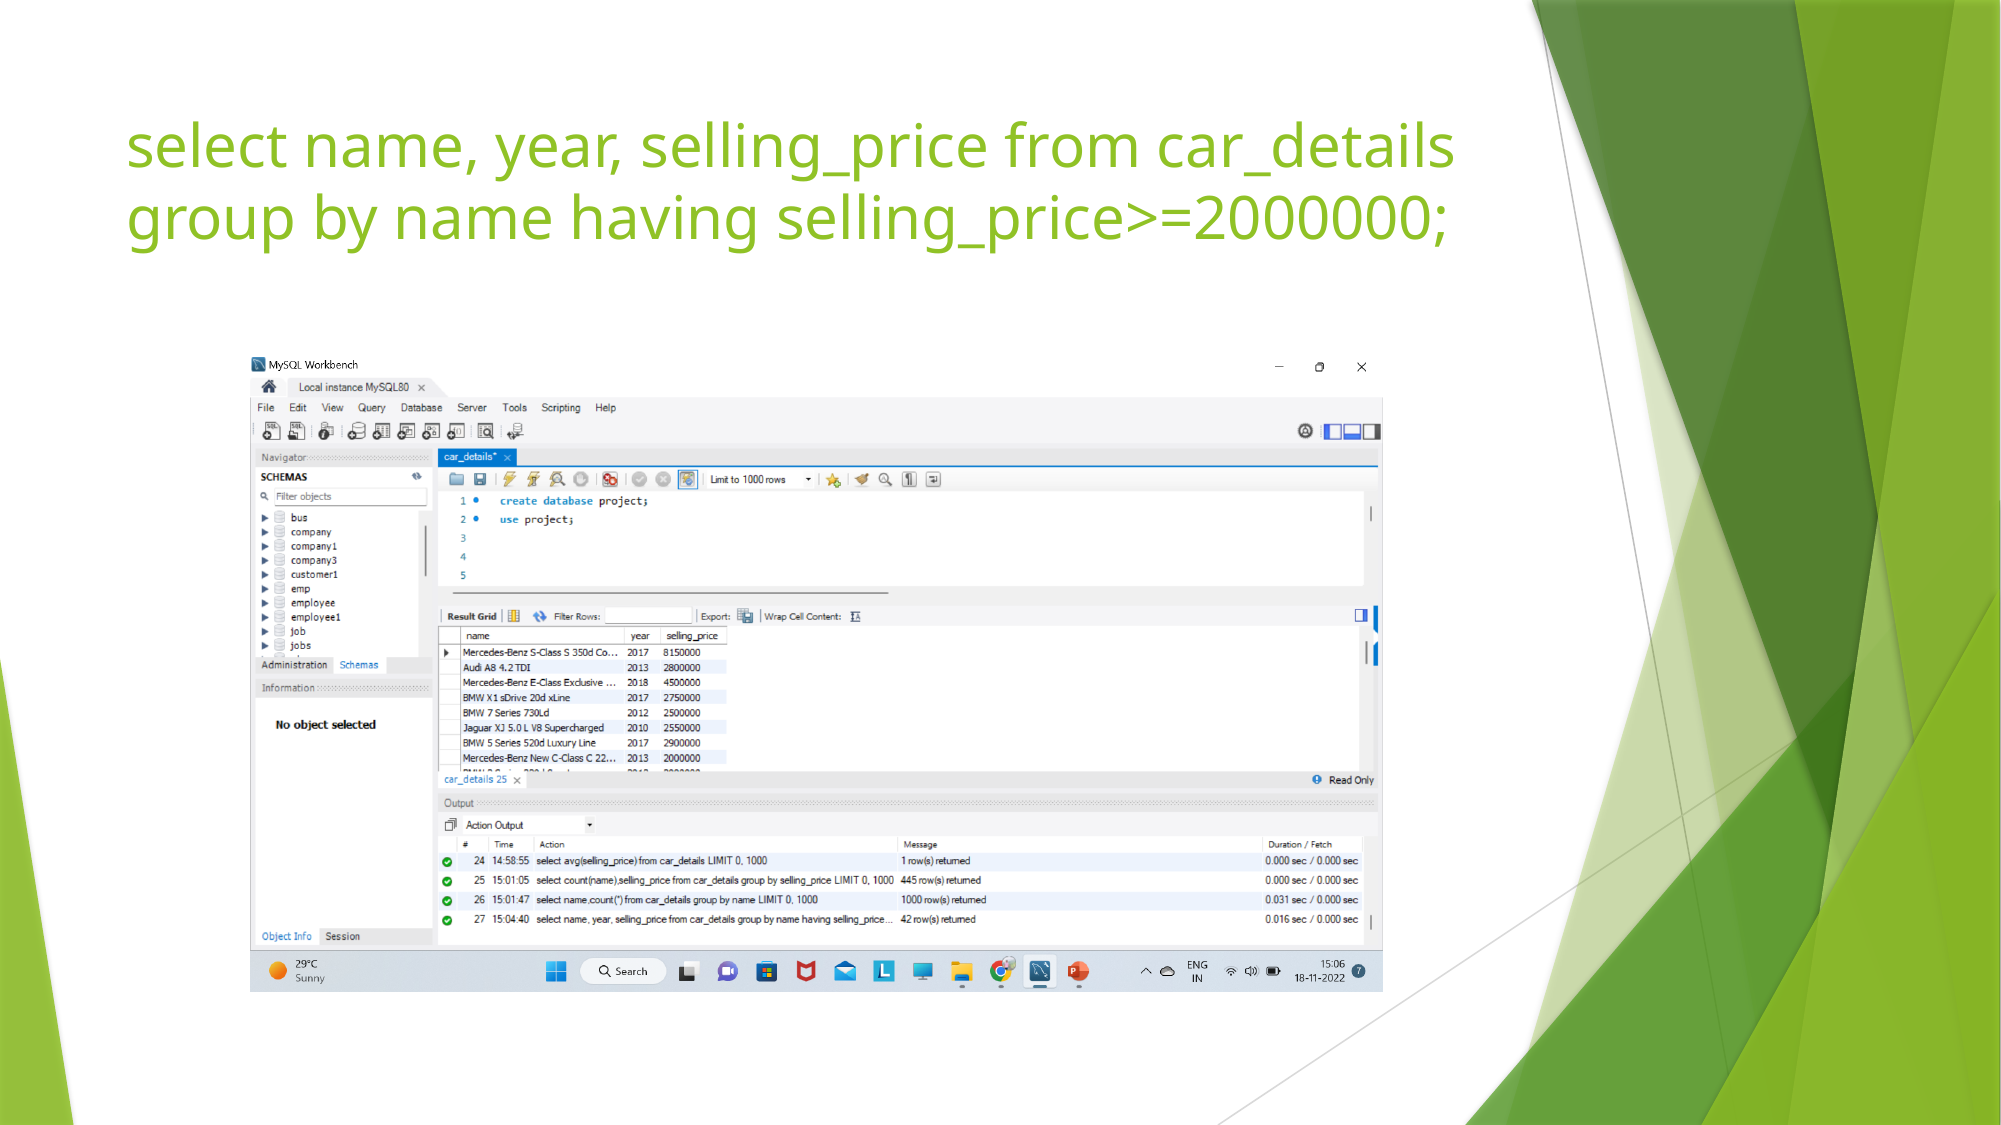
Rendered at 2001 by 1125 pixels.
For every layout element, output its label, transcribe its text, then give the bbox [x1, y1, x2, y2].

title select name, year, selling_price from car_details group by name having selling_price>=2000000; [111, 99, 1522, 317]
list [249, 353, 1383, 992]
